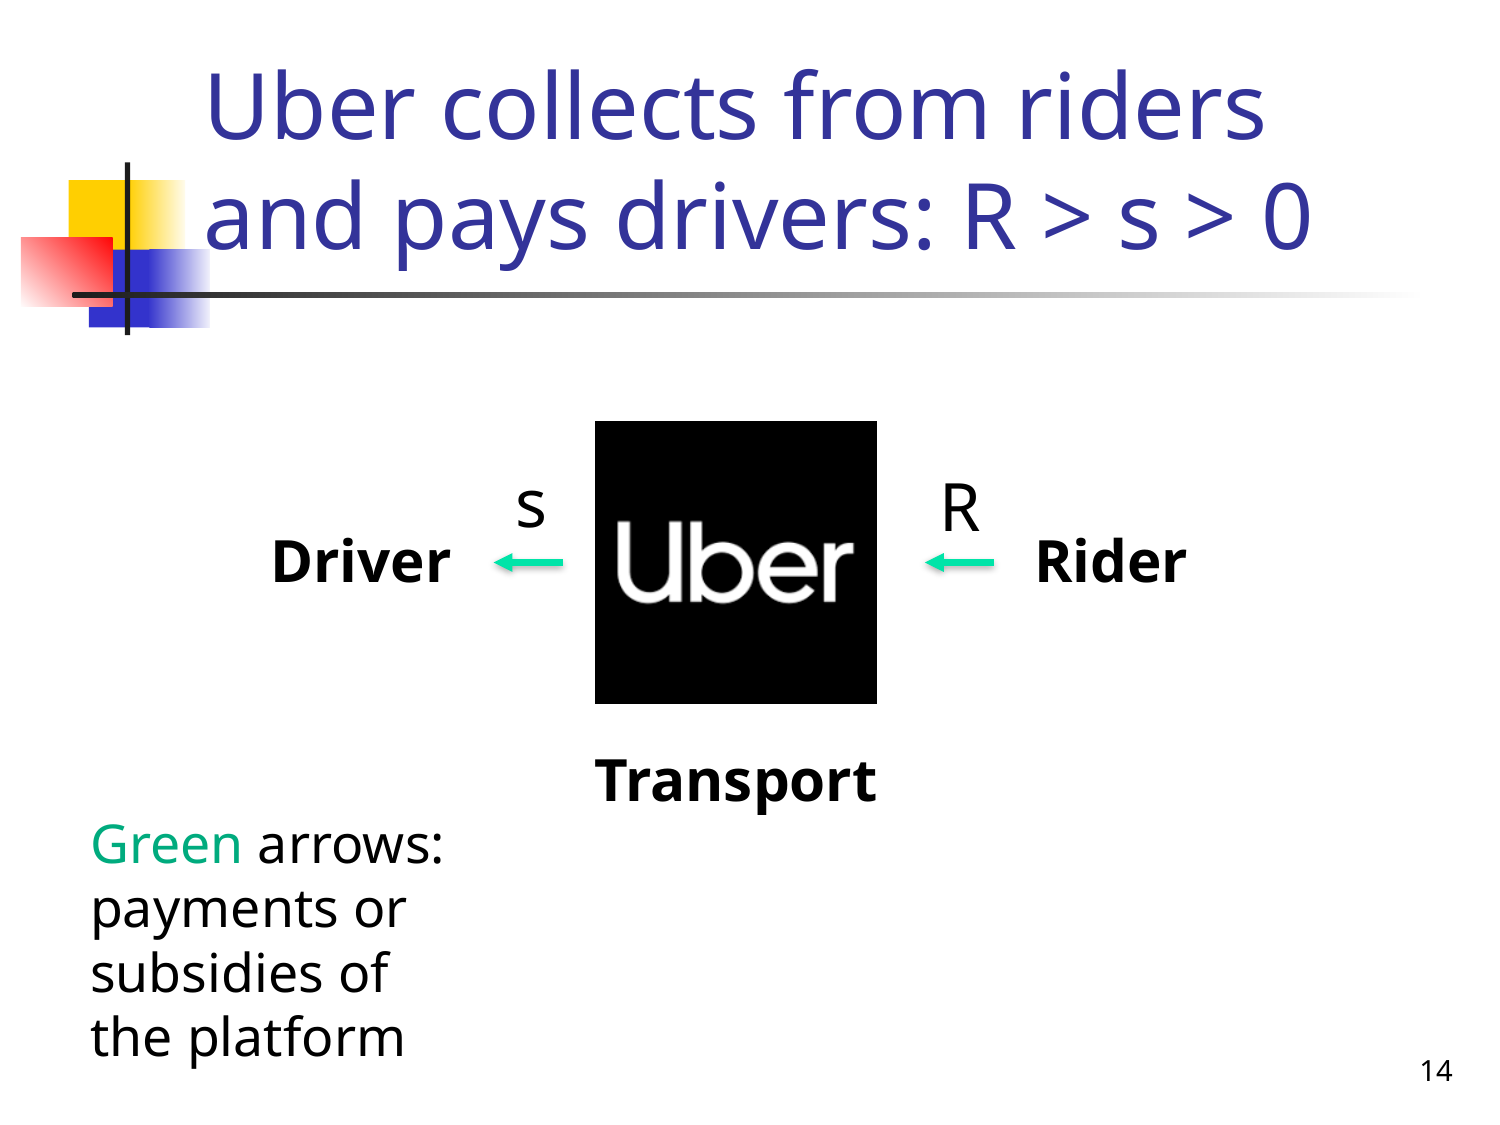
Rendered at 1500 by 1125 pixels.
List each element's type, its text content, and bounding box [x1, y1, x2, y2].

text_box Driver [193, 508, 529, 617]
slide_number 14 [1154, 1023, 1468, 1100]
picture [595, 421, 878, 704]
text_box s [500, 453, 590, 549]
text_box Rider [944, 508, 1279, 617]
text_box Transport [569, 728, 904, 837]
text_box R [924, 457, 1185, 553]
text_box Green arrows: payments or subsidies of the platform [74, 802, 486, 1078]
title Uber collects from riders and pays drivers: R > s > 0 [188, 35, 1468, 275]
